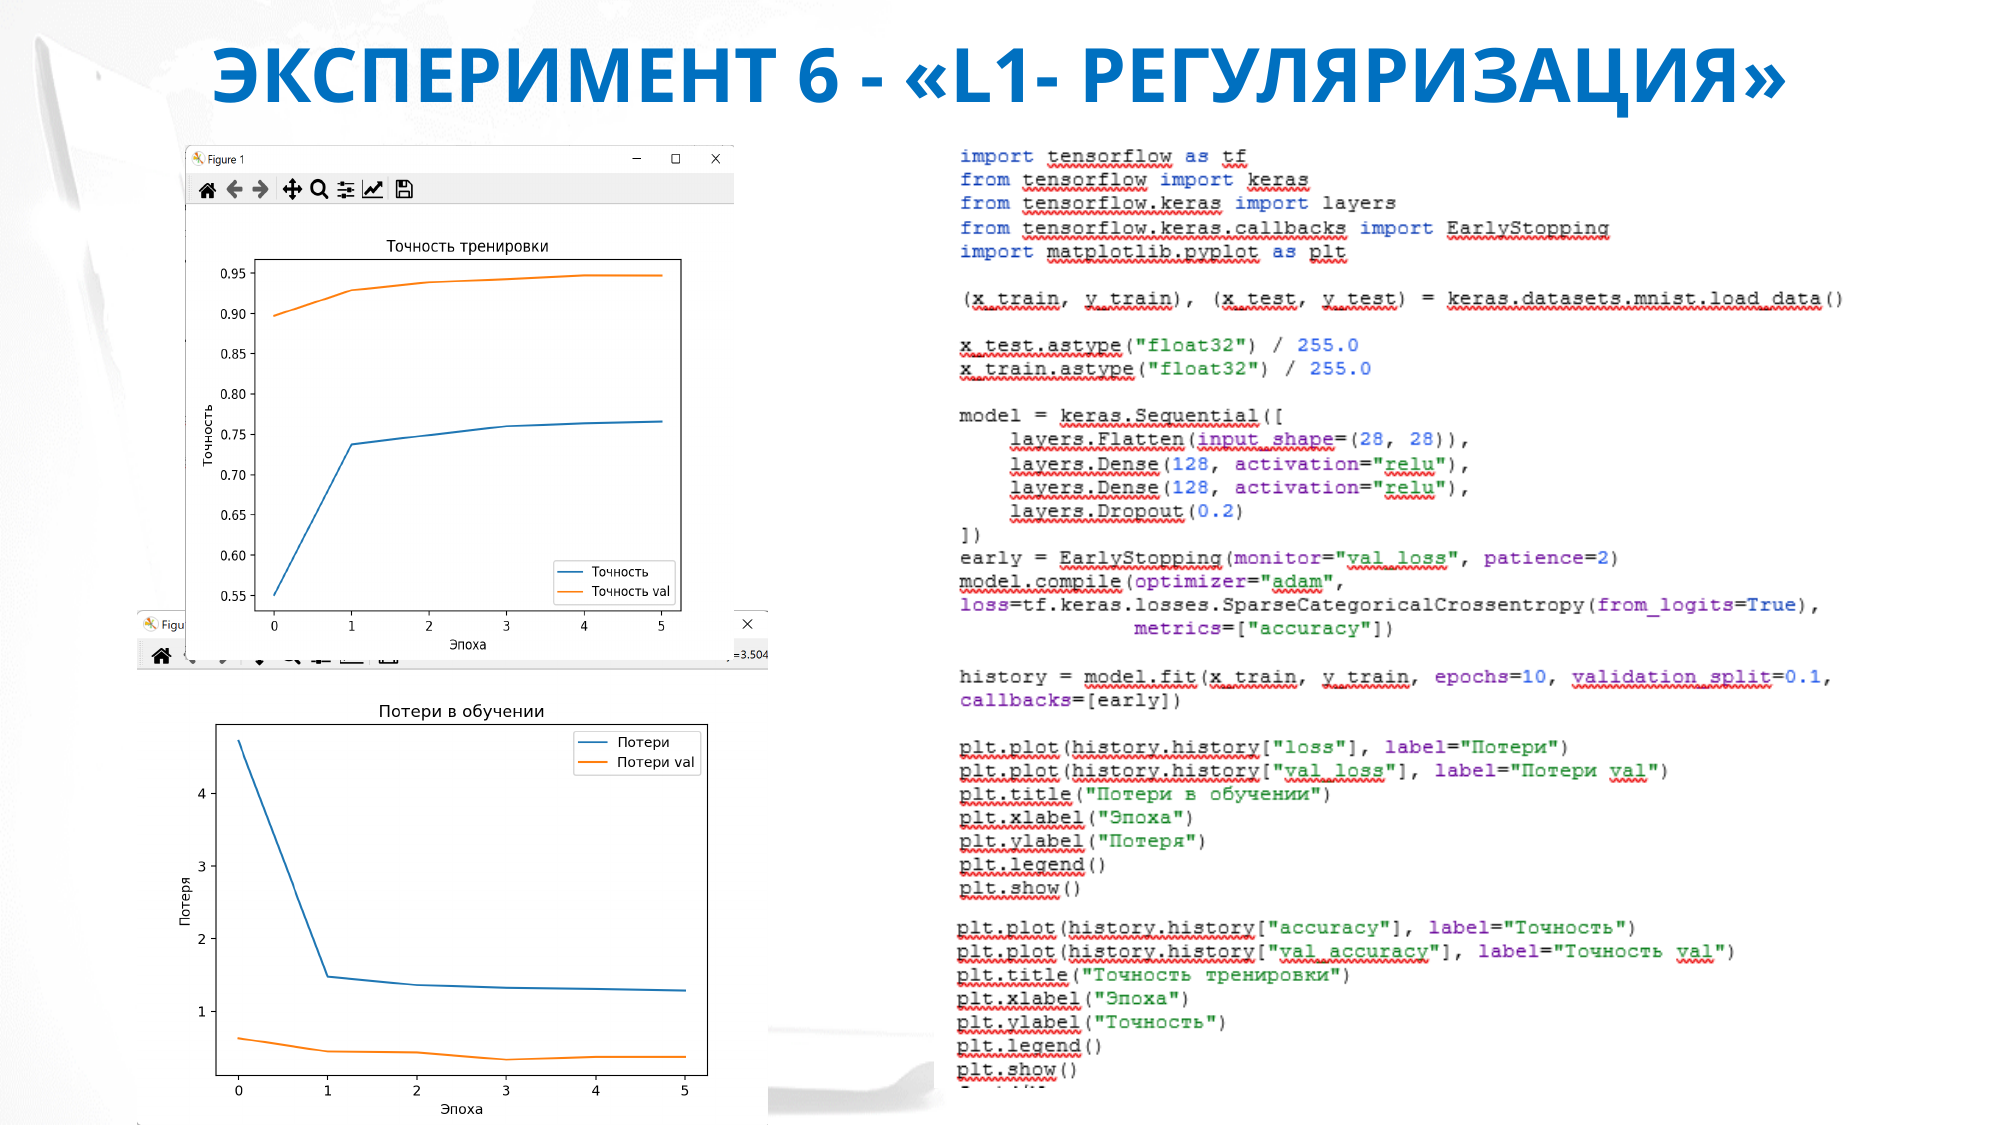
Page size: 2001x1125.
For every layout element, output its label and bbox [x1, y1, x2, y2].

picture [0, 0, 2000, 1125]
text_box [934, 134, 1861, 1088]
